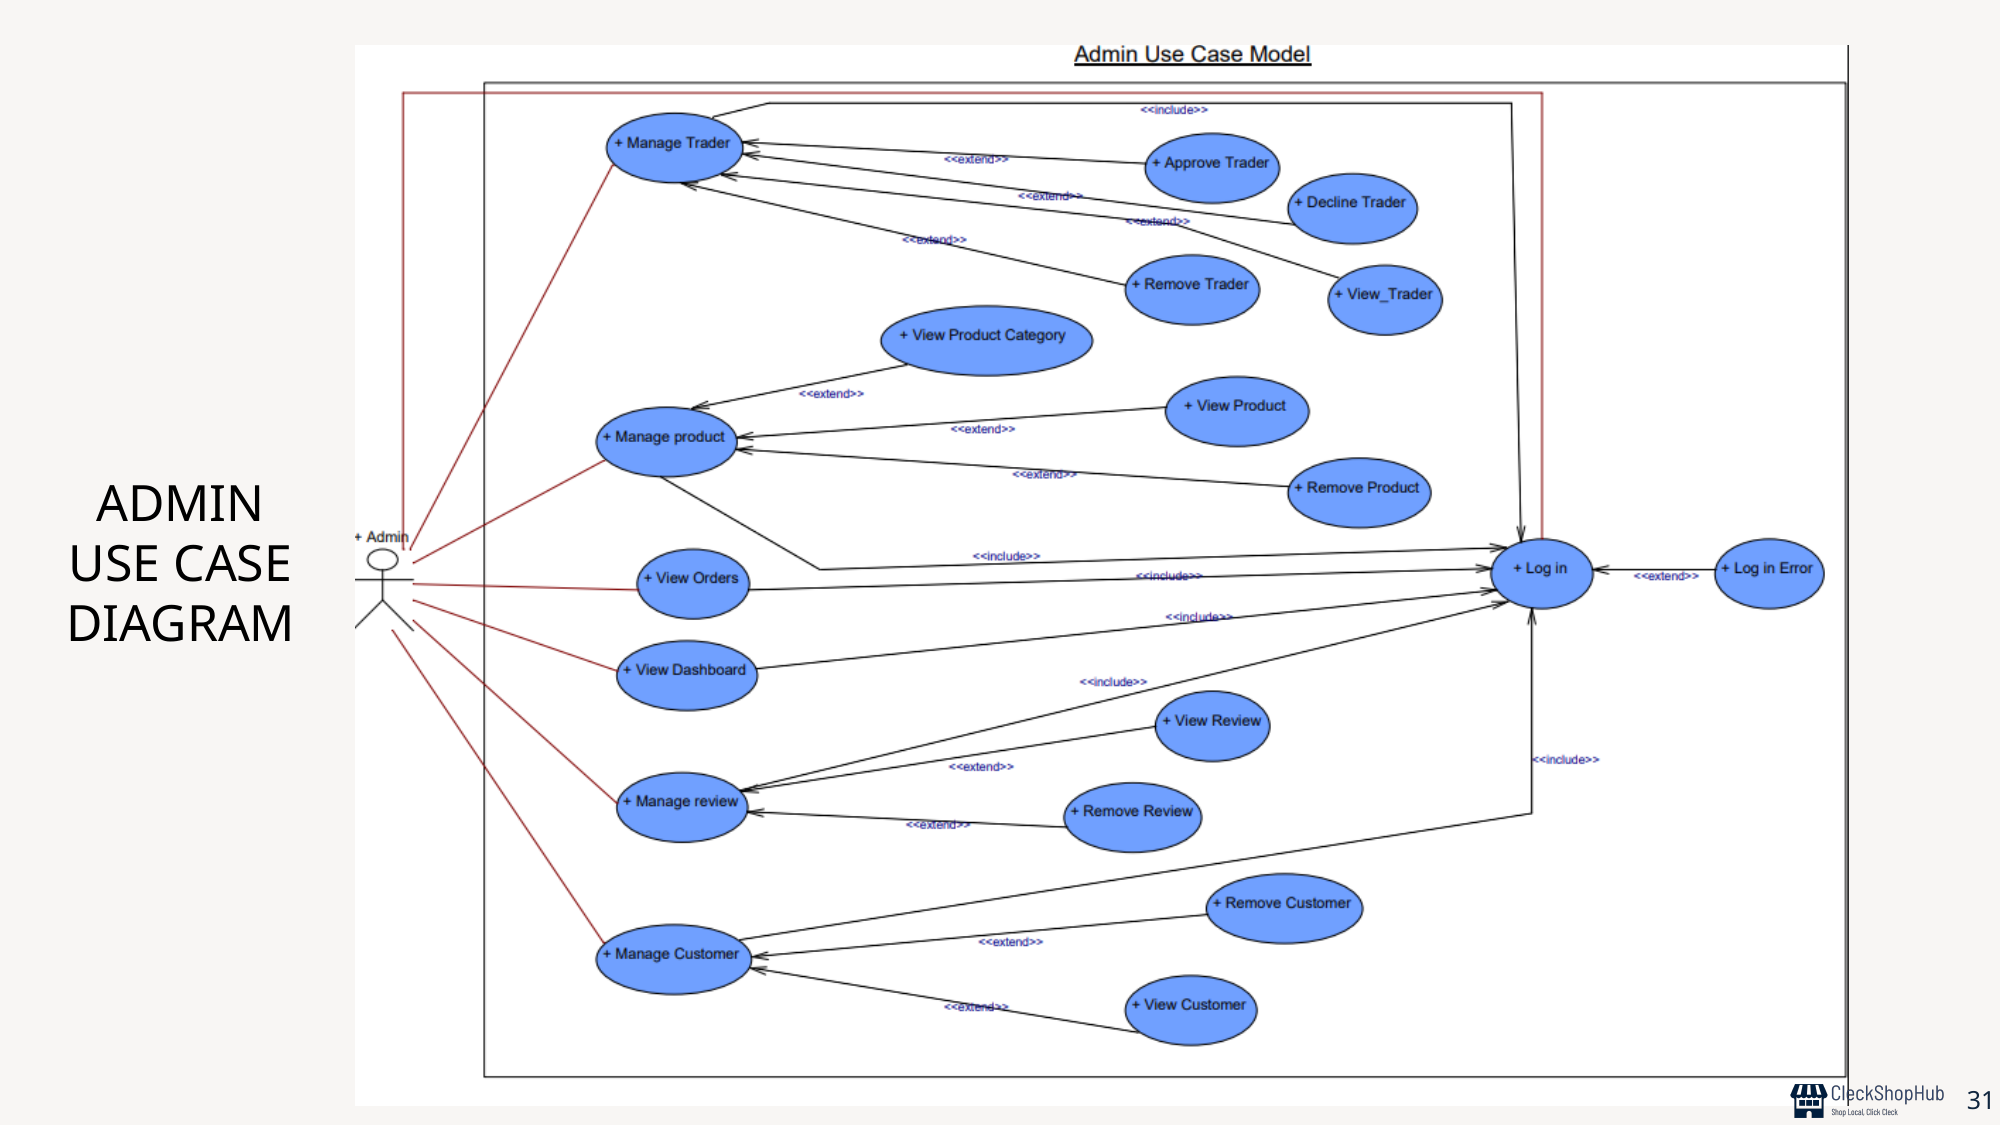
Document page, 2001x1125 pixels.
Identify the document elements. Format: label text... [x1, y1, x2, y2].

slide_number 31 [1943, 1071, 2000, 1125]
text_box ADMIN USE CASE DIAGRAM [33, 463, 328, 659]
picture [355, 45, 1944, 1118]
